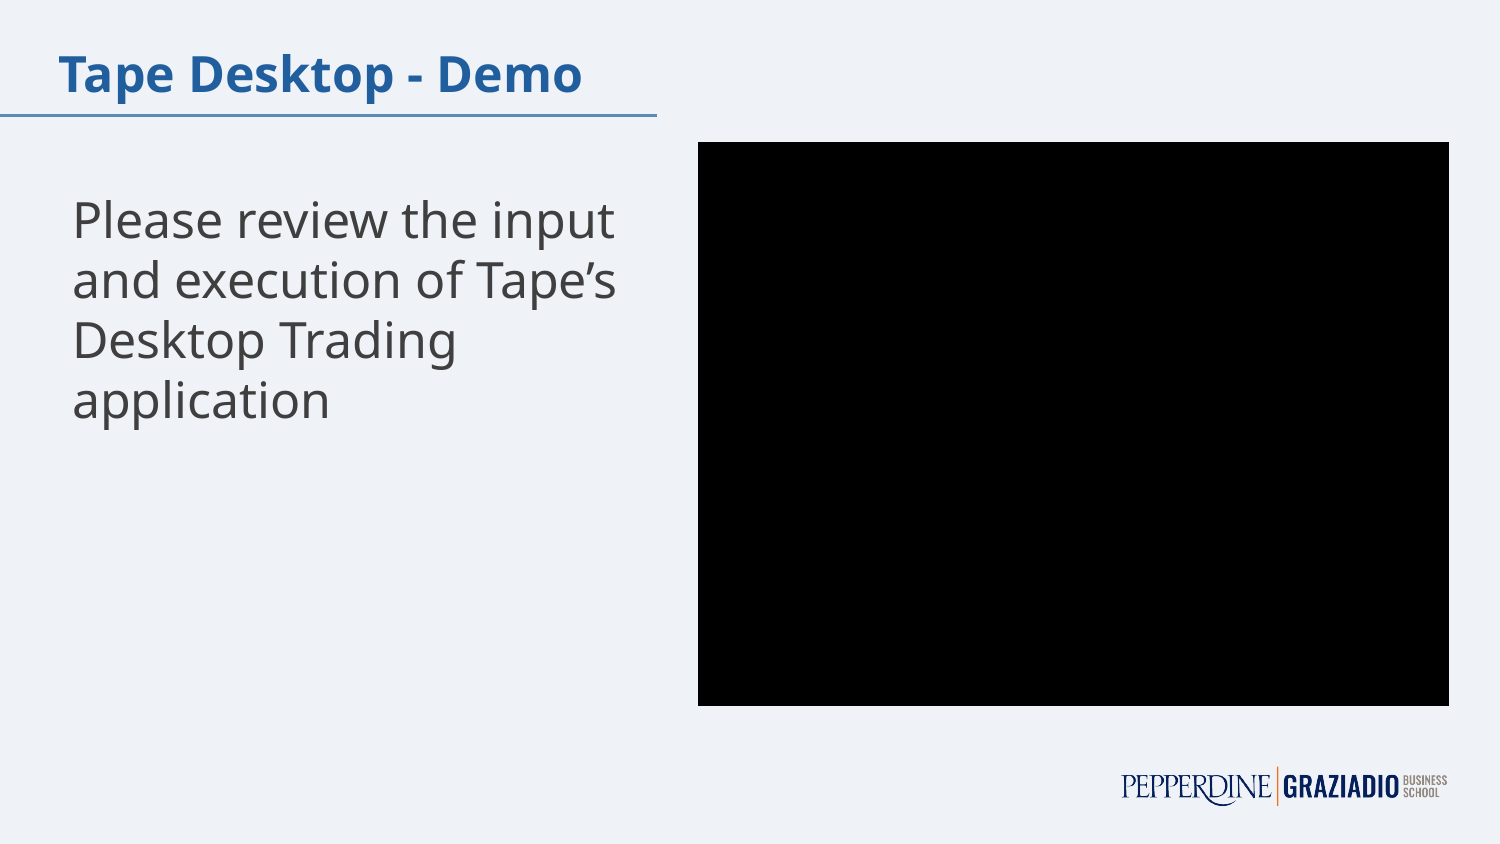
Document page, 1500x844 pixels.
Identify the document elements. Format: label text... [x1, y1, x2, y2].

picture [698, 142, 1449, 706]
picture [1119, 764, 1450, 809]
title Tape Desktop - Demo [58, 42, 866, 118]
list Please review the input and execution of Tape’s Desktop Trading application [57, 173, 674, 476]
